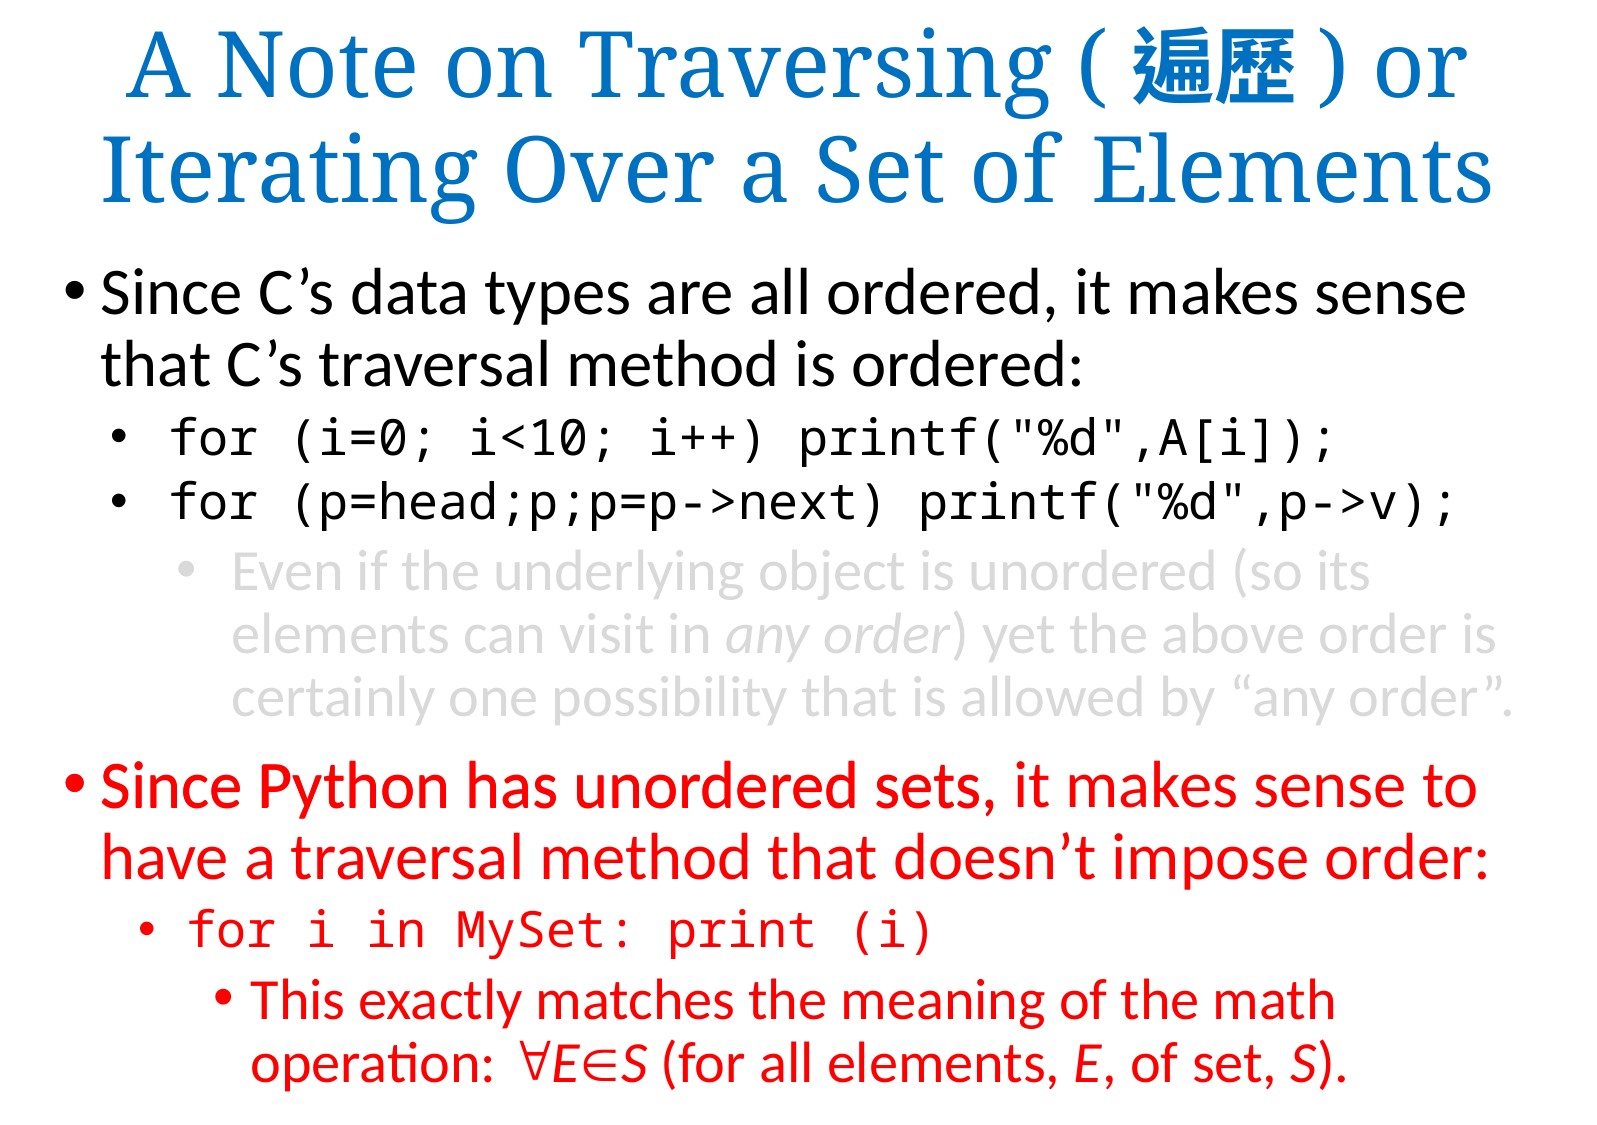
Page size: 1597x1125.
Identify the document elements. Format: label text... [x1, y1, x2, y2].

text_box A Note on Traversing (遍歷) or Iterating Over a Set of Elements [0, 0, 1597, 238]
text_box Since Python has unordered sets, [63, 734, 1004, 830]
list Since C’s data types are all ordered, it makes sense that C’s traversal method is ordered: for (i=0; i<10; i++) printf("%d",A[i]); for (p=head;p;p=p->next) printf("%d",p->v); Even if the underlying object is unordered (so its elements can visit in any order) yet the above order is certainly one possibility that is allowed by “any order”. Since Python has unordered sets, it makes sense to have a traversal method that doesn’t impose order: for i in MySet: print (i) This exactly matches the meaning of the math operation: ES (for all elements, E, of set, S). [48, 249, 1549, 1125]
